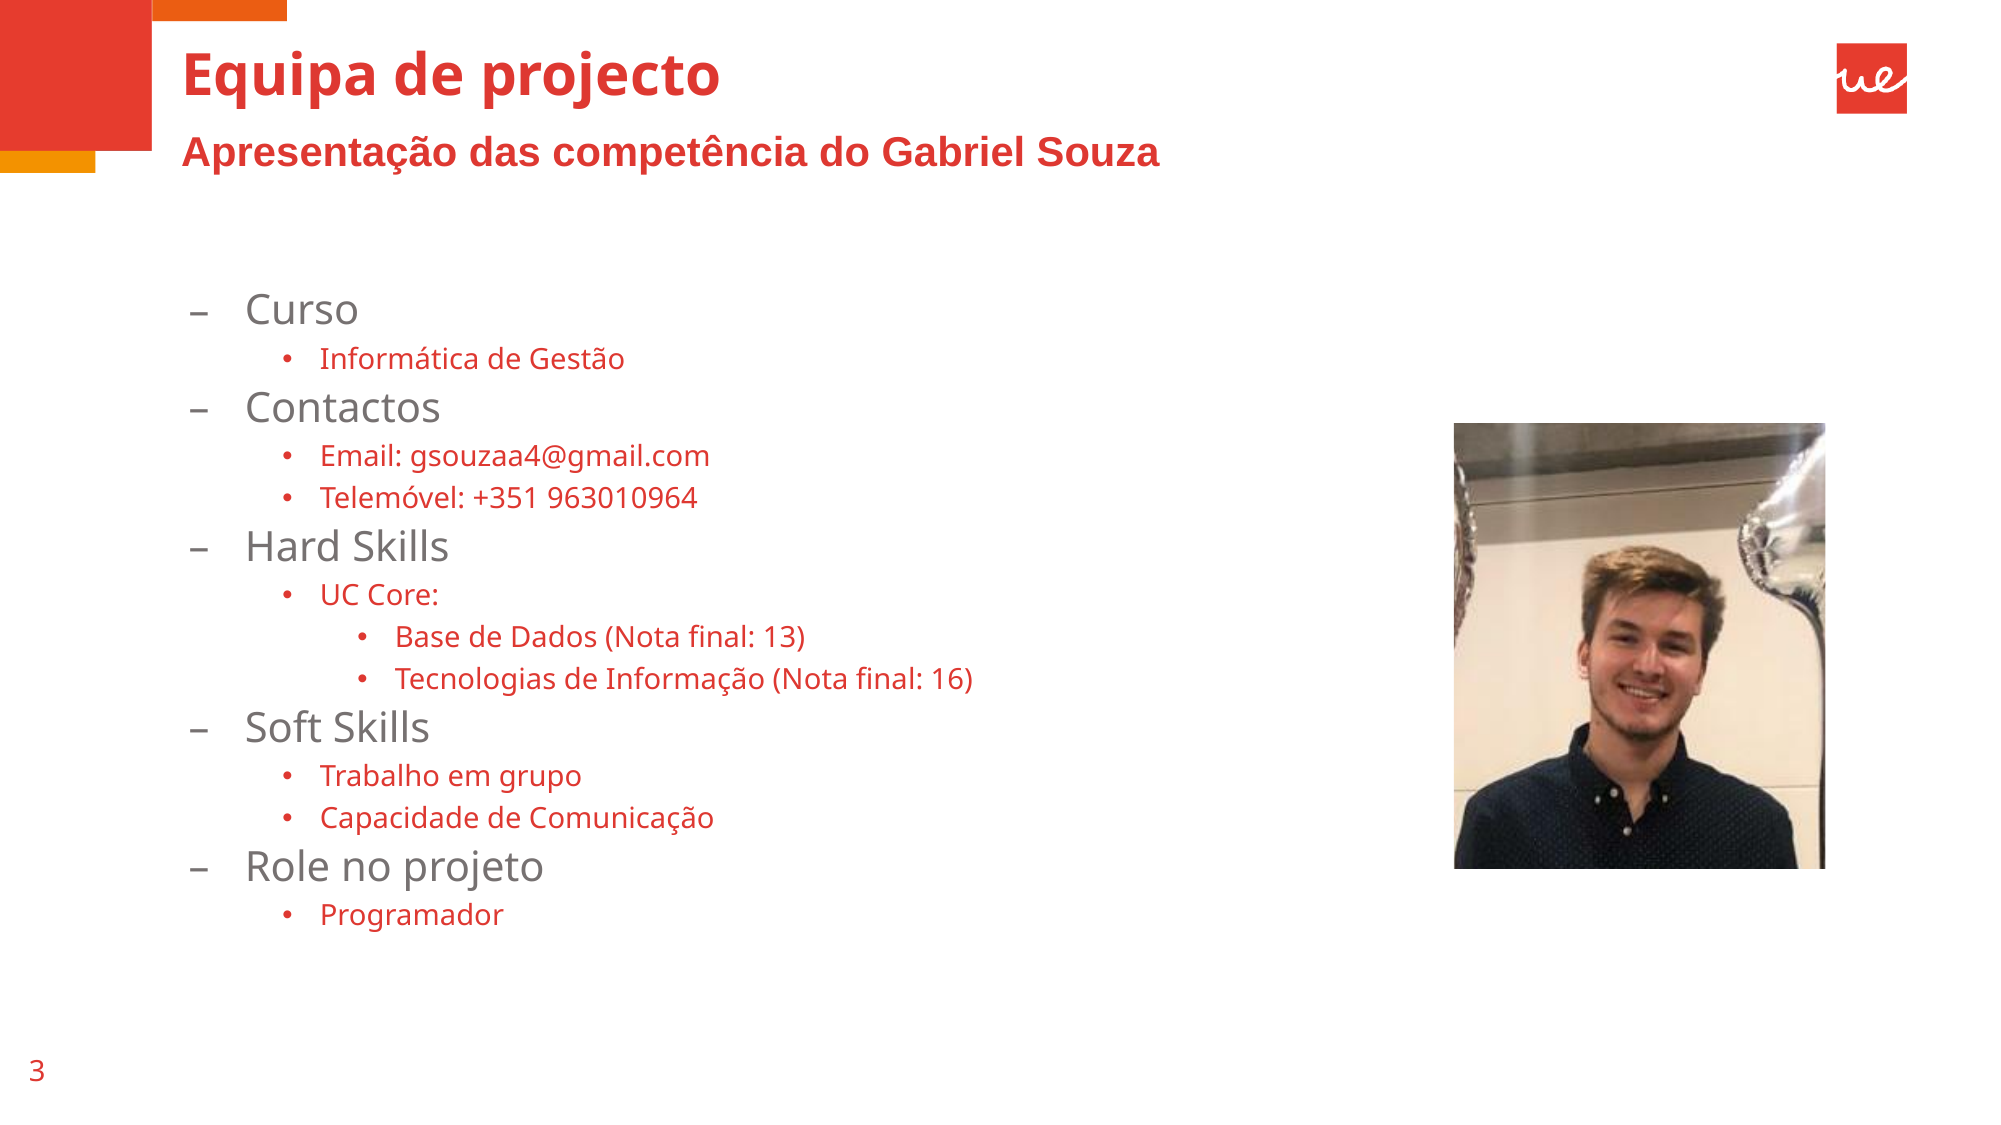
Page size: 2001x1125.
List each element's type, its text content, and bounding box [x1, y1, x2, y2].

title Equipa de projecto [166, 38, 1728, 106]
picture [1453, 413, 1826, 869]
list Curso Informática de Gestão Contactos Email: gsouzaa4@gmail.com Telemóvel: +351 963010964 Hard Skills UC Core: Base de Dados (Nota final: 13) Tecnologias de Informação (Nota final: 16) Soft Skills Trabalho em grupo Capacidade de Comunicação Role no projeto Programador [117, 281, 1916, 1034]
picture [1826, 34, 1916, 123]
slide_number 3 [2, 1044, 73, 1105]
subtitle Apresentação das competência do Gabriel Souza [166, 122, 1728, 186]
picture [0, 0, 287, 174]
